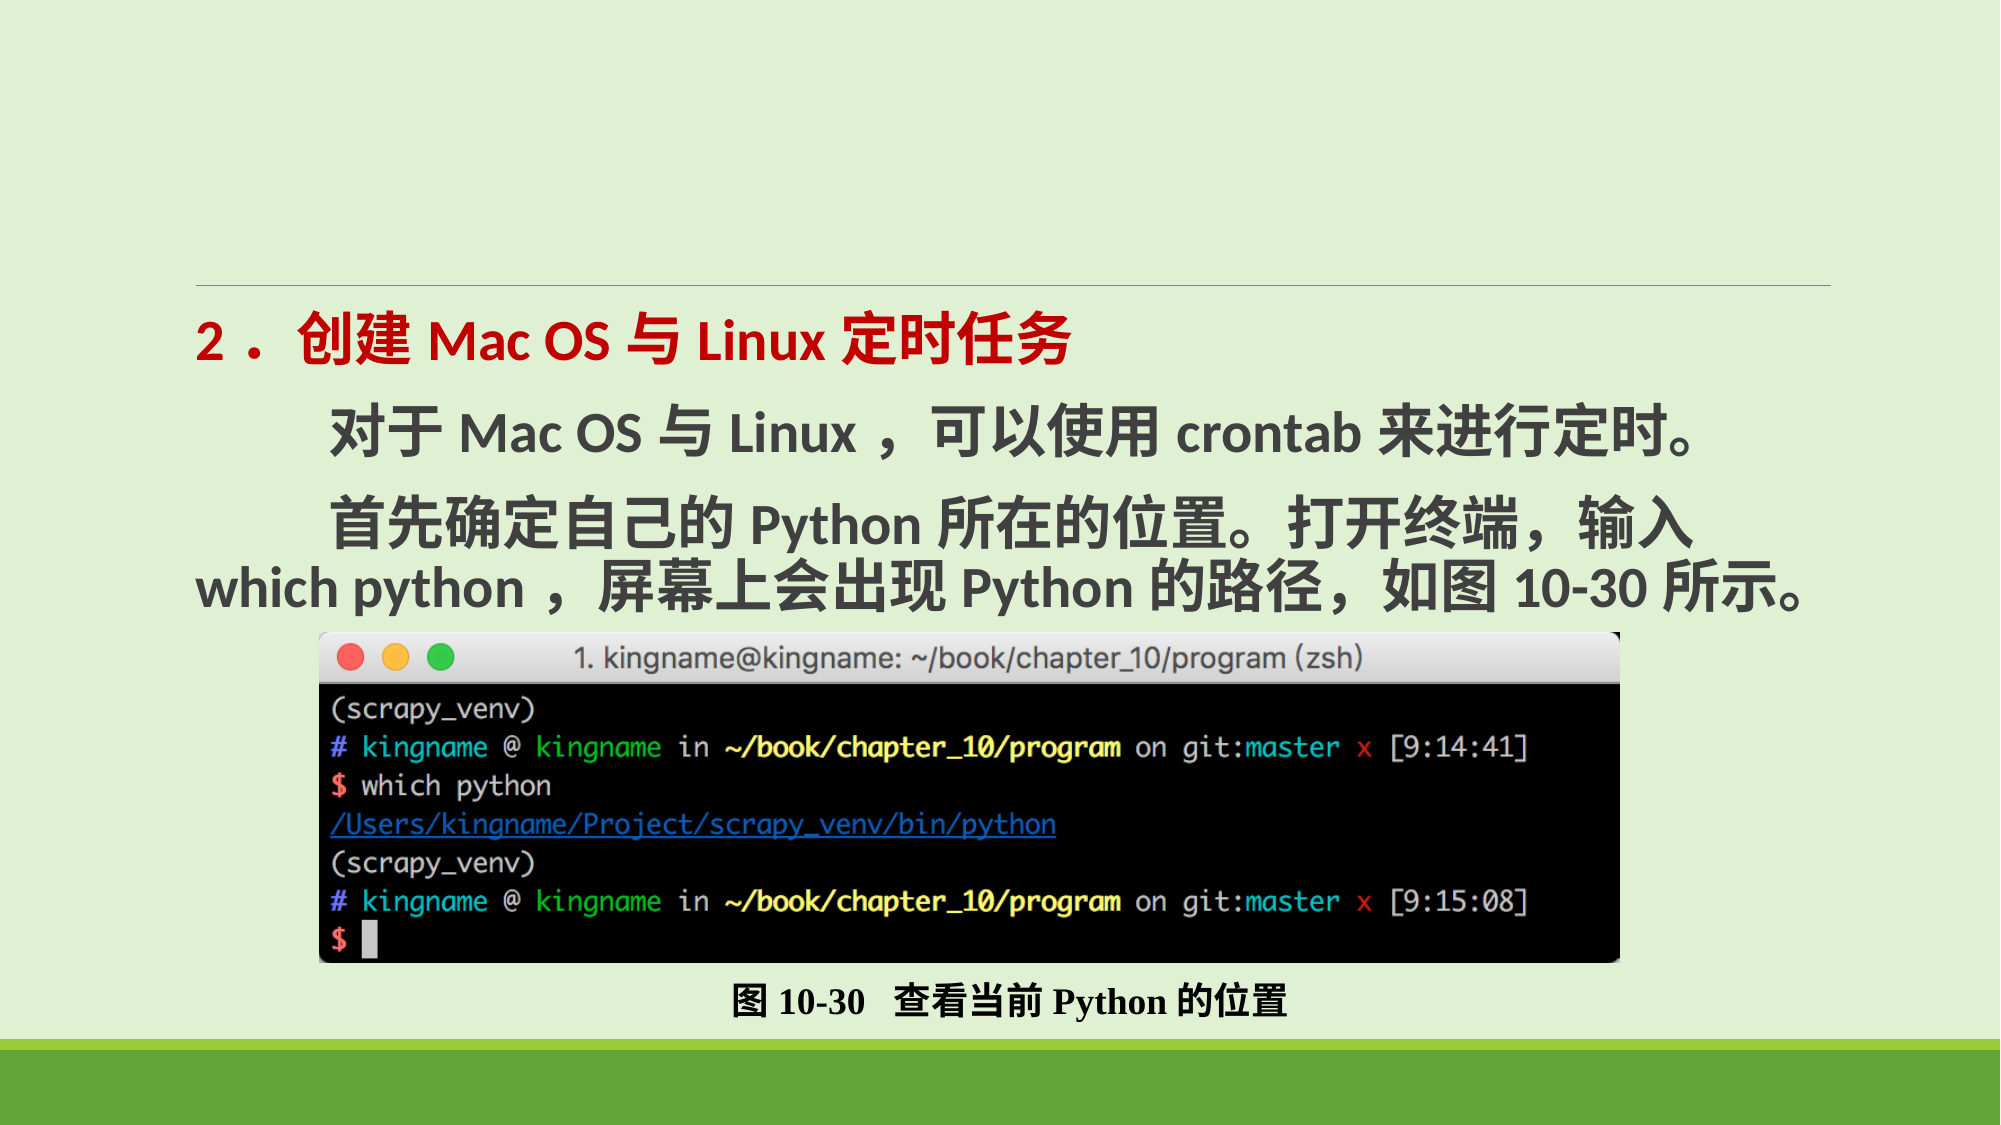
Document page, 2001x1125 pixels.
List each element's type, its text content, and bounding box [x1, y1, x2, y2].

picture [319, 632, 1621, 964]
list 2．创建Mac OS与Linux定时任务 对于Mac OS与Linux，可以使用crontab来进行定时。 首先确定自己的Python所在的位置。打开终端，输入which python，屏幕上会出现Python的路径，如图10-30所示。 [180, 302, 1830, 963]
text_box 图10-30 查看当前Python的位置 [716, 970, 1304, 1030]
